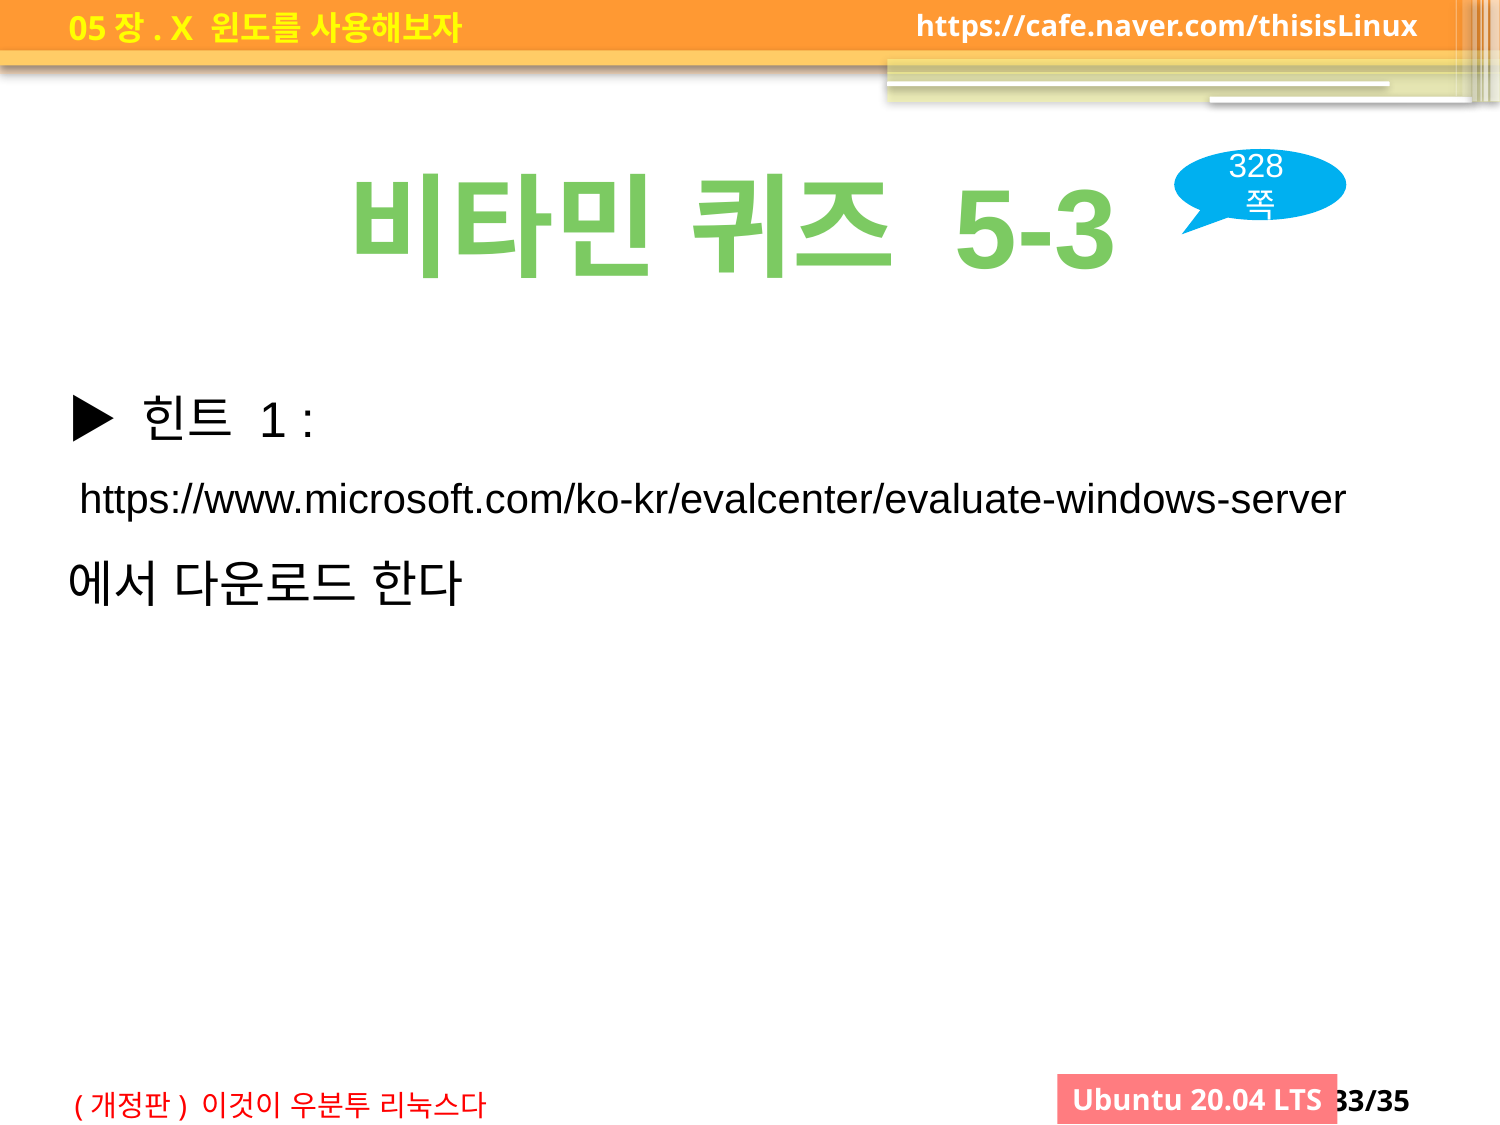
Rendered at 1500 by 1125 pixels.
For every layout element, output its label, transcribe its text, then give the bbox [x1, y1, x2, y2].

text_box 비타민 퀴즈 5-3 [332, 148, 1133, 299]
text_box 328쪽 [1172, 147, 1348, 236]
text_box ▶ 힌트 1 : https://www.microsoft.com/ko-kr/evalcenter/evaluate-windows-server에서 다운로드 한다 [53, 349, 1447, 620]
